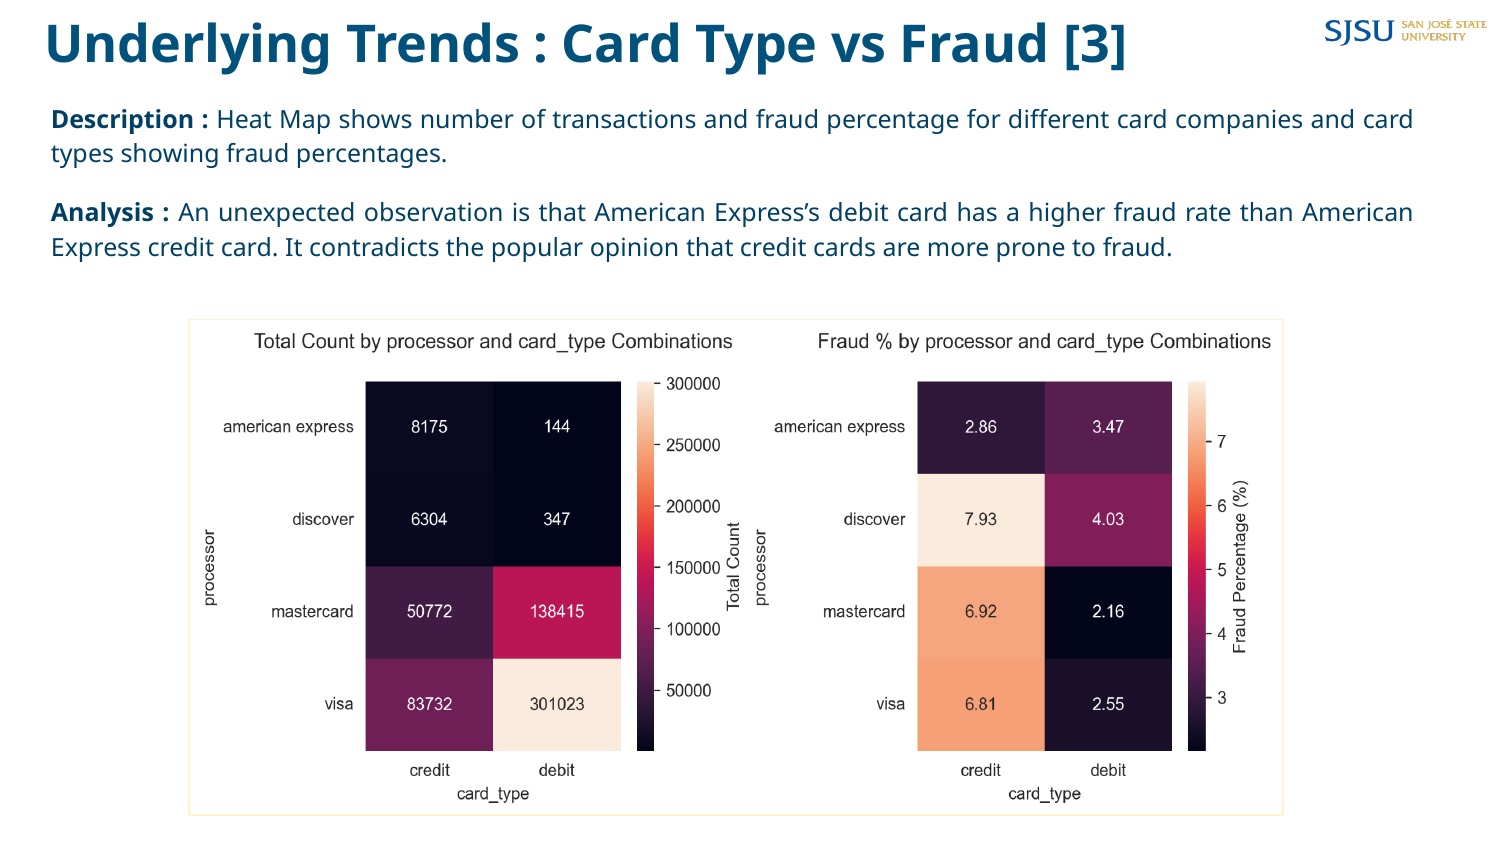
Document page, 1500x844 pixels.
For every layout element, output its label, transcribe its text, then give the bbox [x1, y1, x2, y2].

picture [189, 319, 1283, 815]
title Underlying Trends : Card Type vs Fraud [3] [29, 0, 1443, 89]
picture [1323, 17, 1487, 47]
text_box Description : Heat Map shows number of transactions and fraud percentage for different card companies and card types showing fraud percentages. Analysis : An unexpected observation is that American Express’s debit card has a higher fraud rate than American Express credit card. It contradicts the popular opinion that credit cards are more prone to fraud. [35, 89, 1431, 297]
